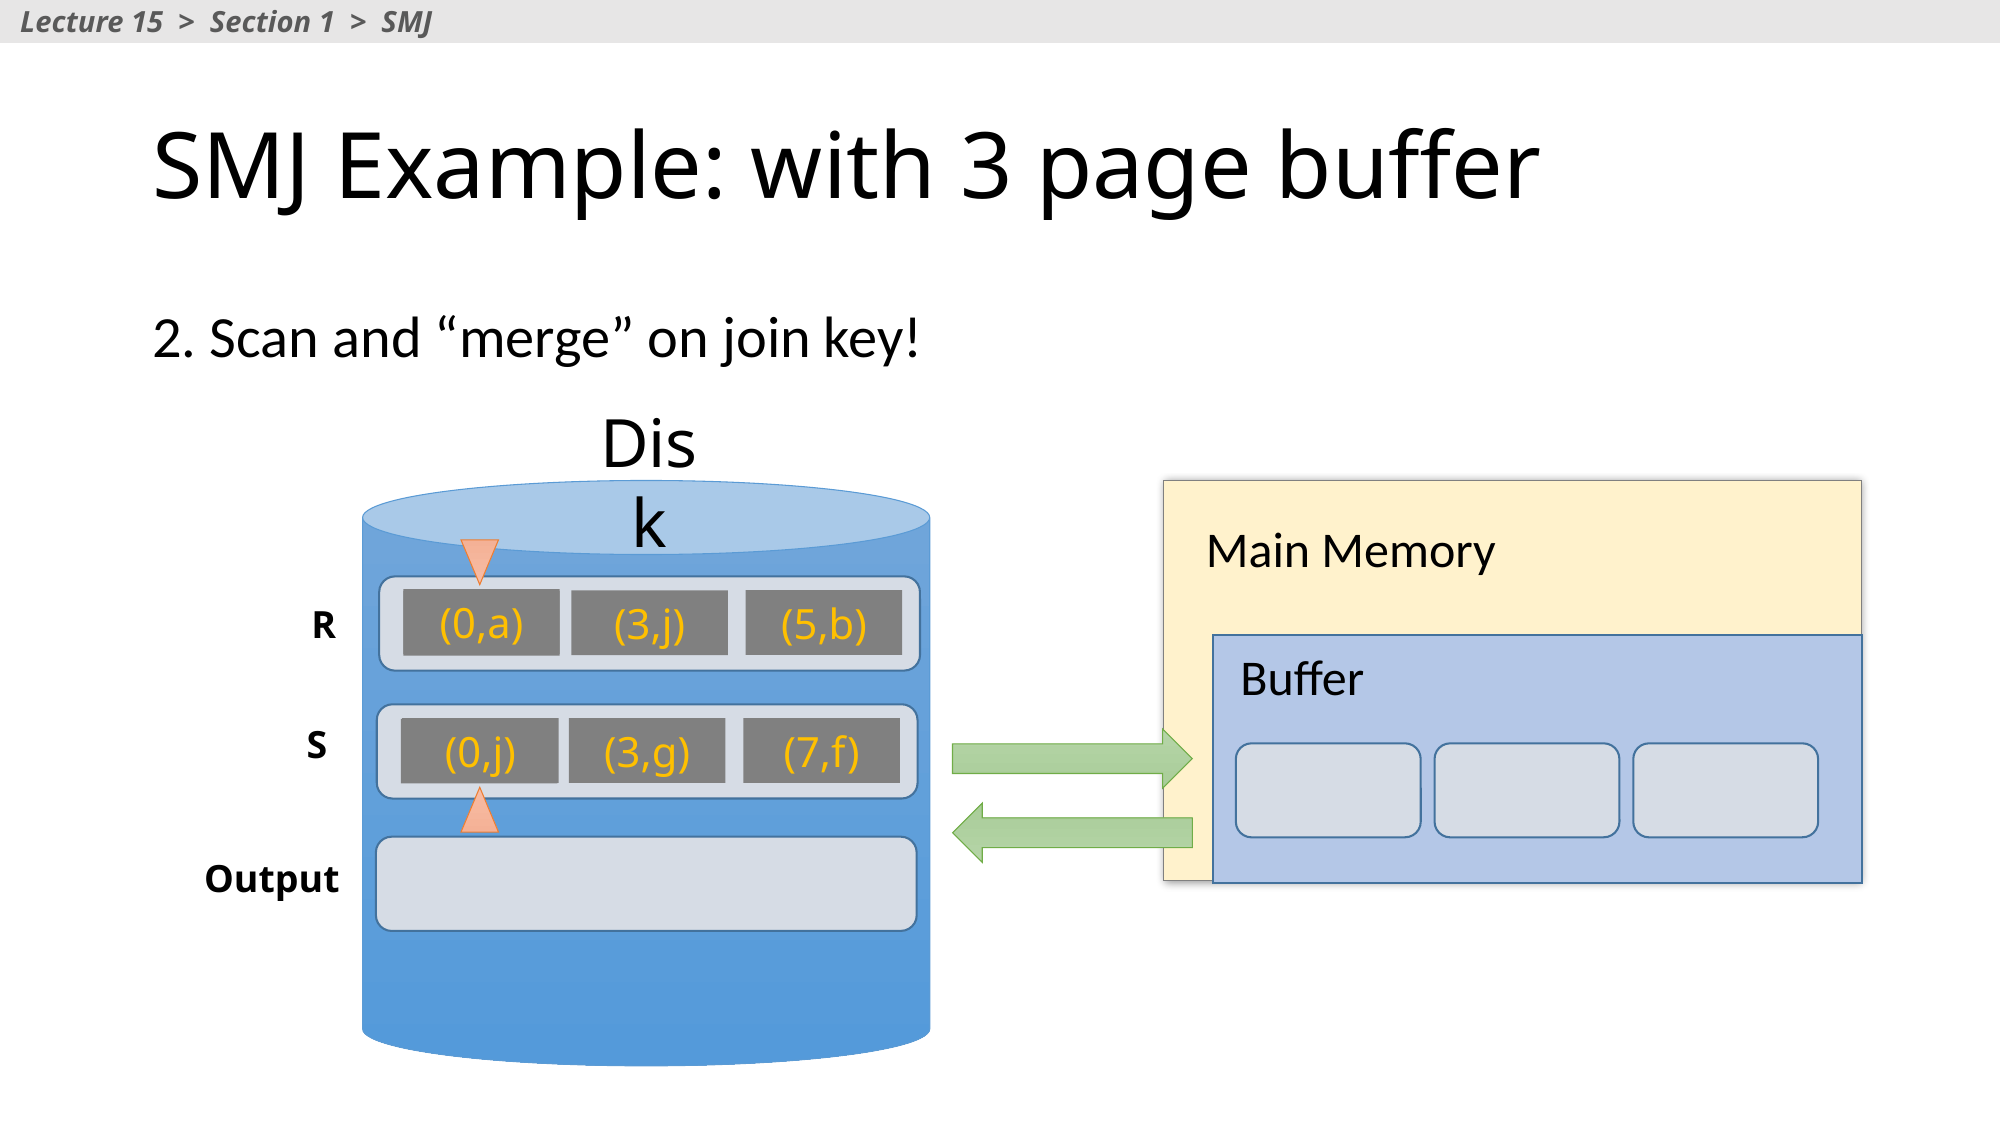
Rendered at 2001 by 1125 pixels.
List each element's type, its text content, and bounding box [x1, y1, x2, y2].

text_box (3,j) [571, 590, 728, 656]
list 2. Scan and “merge” on join key! [137, 299, 1863, 1014]
table_cell 2 [722, 483, 929, 552]
text_box [378, 575, 922, 672]
text_box [375, 703, 919, 800]
text_box (3,g) [568, 718, 726, 783]
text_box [1163, 480, 1863, 884]
text_box [362, 481, 931, 1067]
text_box (0,a) [403, 589, 560, 654]
text_box S [291, 713, 343, 774]
text_box [460, 539, 500, 587]
text_box Disk [576, 393, 722, 569]
text_box R [296, 593, 351, 654]
text_box (5,b) [745, 590, 903, 655]
text_box [460, 785, 500, 833]
text_box [951, 801, 1163, 864]
text_box (7,f) [743, 718, 900, 783]
text_box (0,j) [402, 718, 559, 783]
text_box Output [189, 847, 355, 907]
text_box [951, 727, 1163, 790]
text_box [0, 0, 2000, 47]
table_cell 2 [364, 483, 576, 552]
text_box [374, 835, 918, 932]
